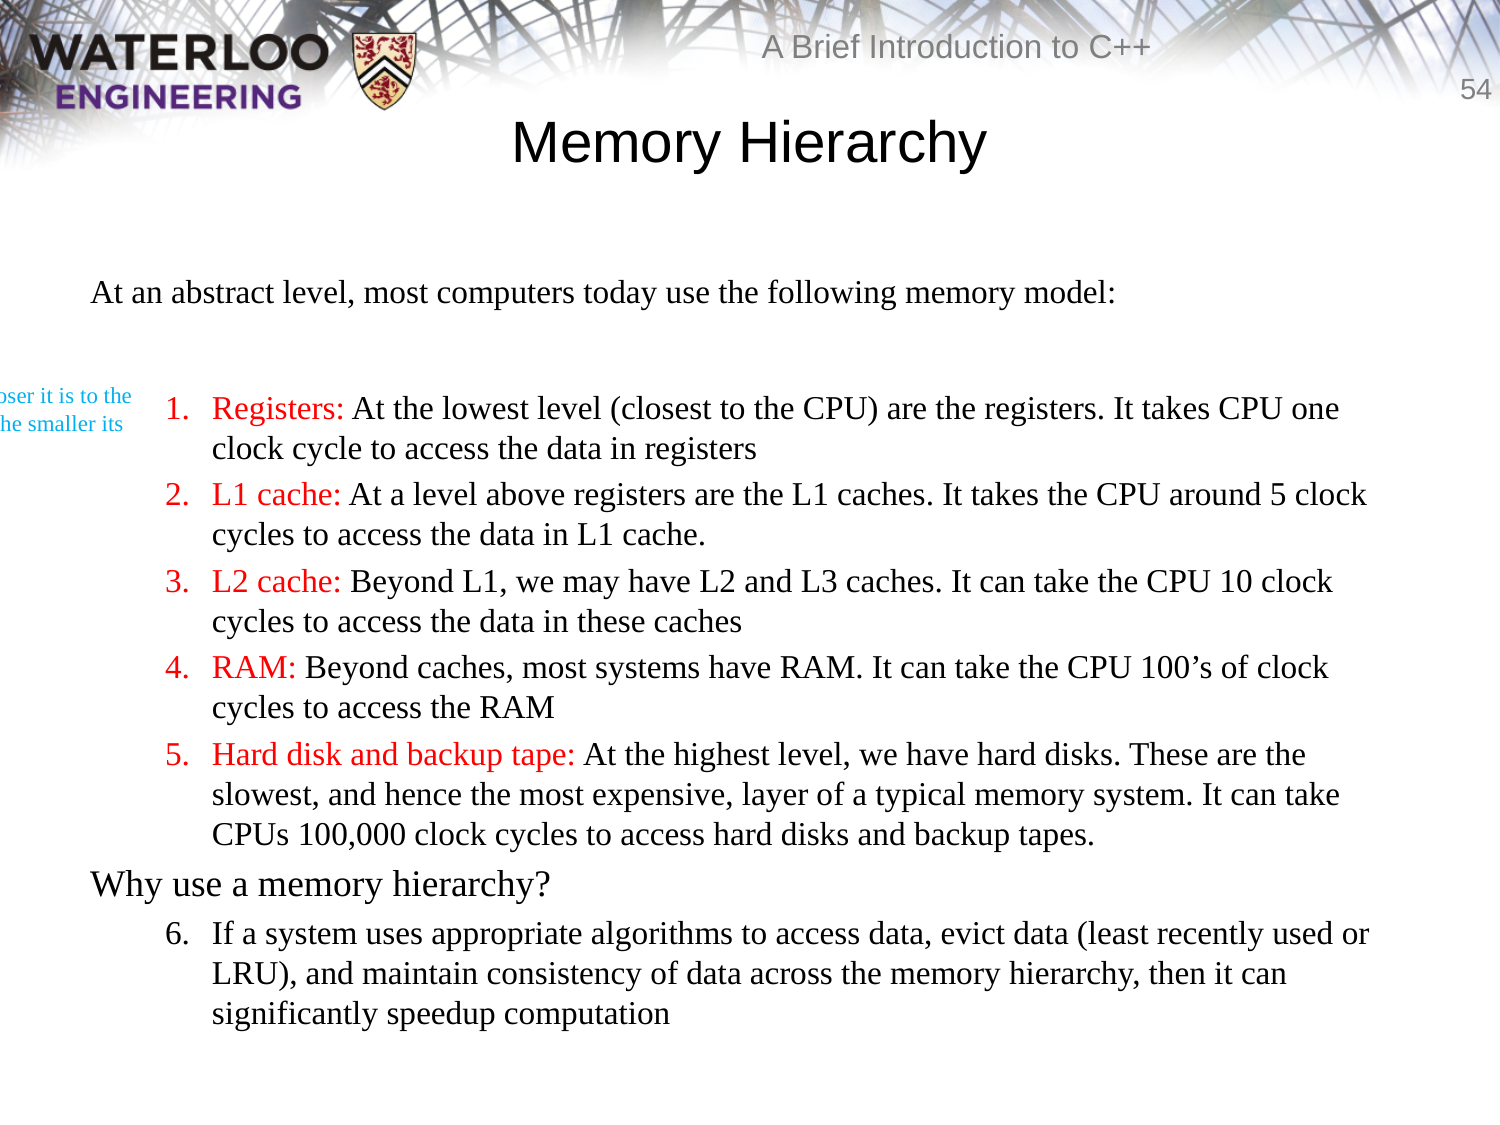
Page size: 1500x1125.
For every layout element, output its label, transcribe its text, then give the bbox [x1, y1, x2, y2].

picture [0, 0, 1500, 1125]
list At an abstract level, most computers today use the following memory model: Registers: At the lowest level (closest to the CPU) are the registers. It takes CPU one clock cycle to access the data in registers L1 cache: At a level above registers are the L1 caches. It takes the CPU around 5 clock cycles to access the data in L1 cache. L2 cache: Beyond L1, we may have L2 and L3 caches. It can take the CPU 10 clock cycles to access the data in these caches RAM: Beyond caches, most systems have RAM. It can take the CPU 100’s of clock cycles to access the RAM Hard disk and backup tape: At the highest level, we have hard disks. These are the slowest, and hence the most expensive, layer of a typical memory system. It can take CPUs 100,000 clock cycles to access hard disks and backup tapes. Why use a memory hierarchy? If a system uses appropriate algorithms to access data, evict data (least recently used or LRU), and maintain consistency of data across the memory hierarchy, then it can significantly speedup computation [74, 262, 1426, 1036]
text_box The closer it is to the CPU, the smaller its size. [0, 373, 150, 471]
title Memory Hierarchy [74, 44, 1426, 233]
